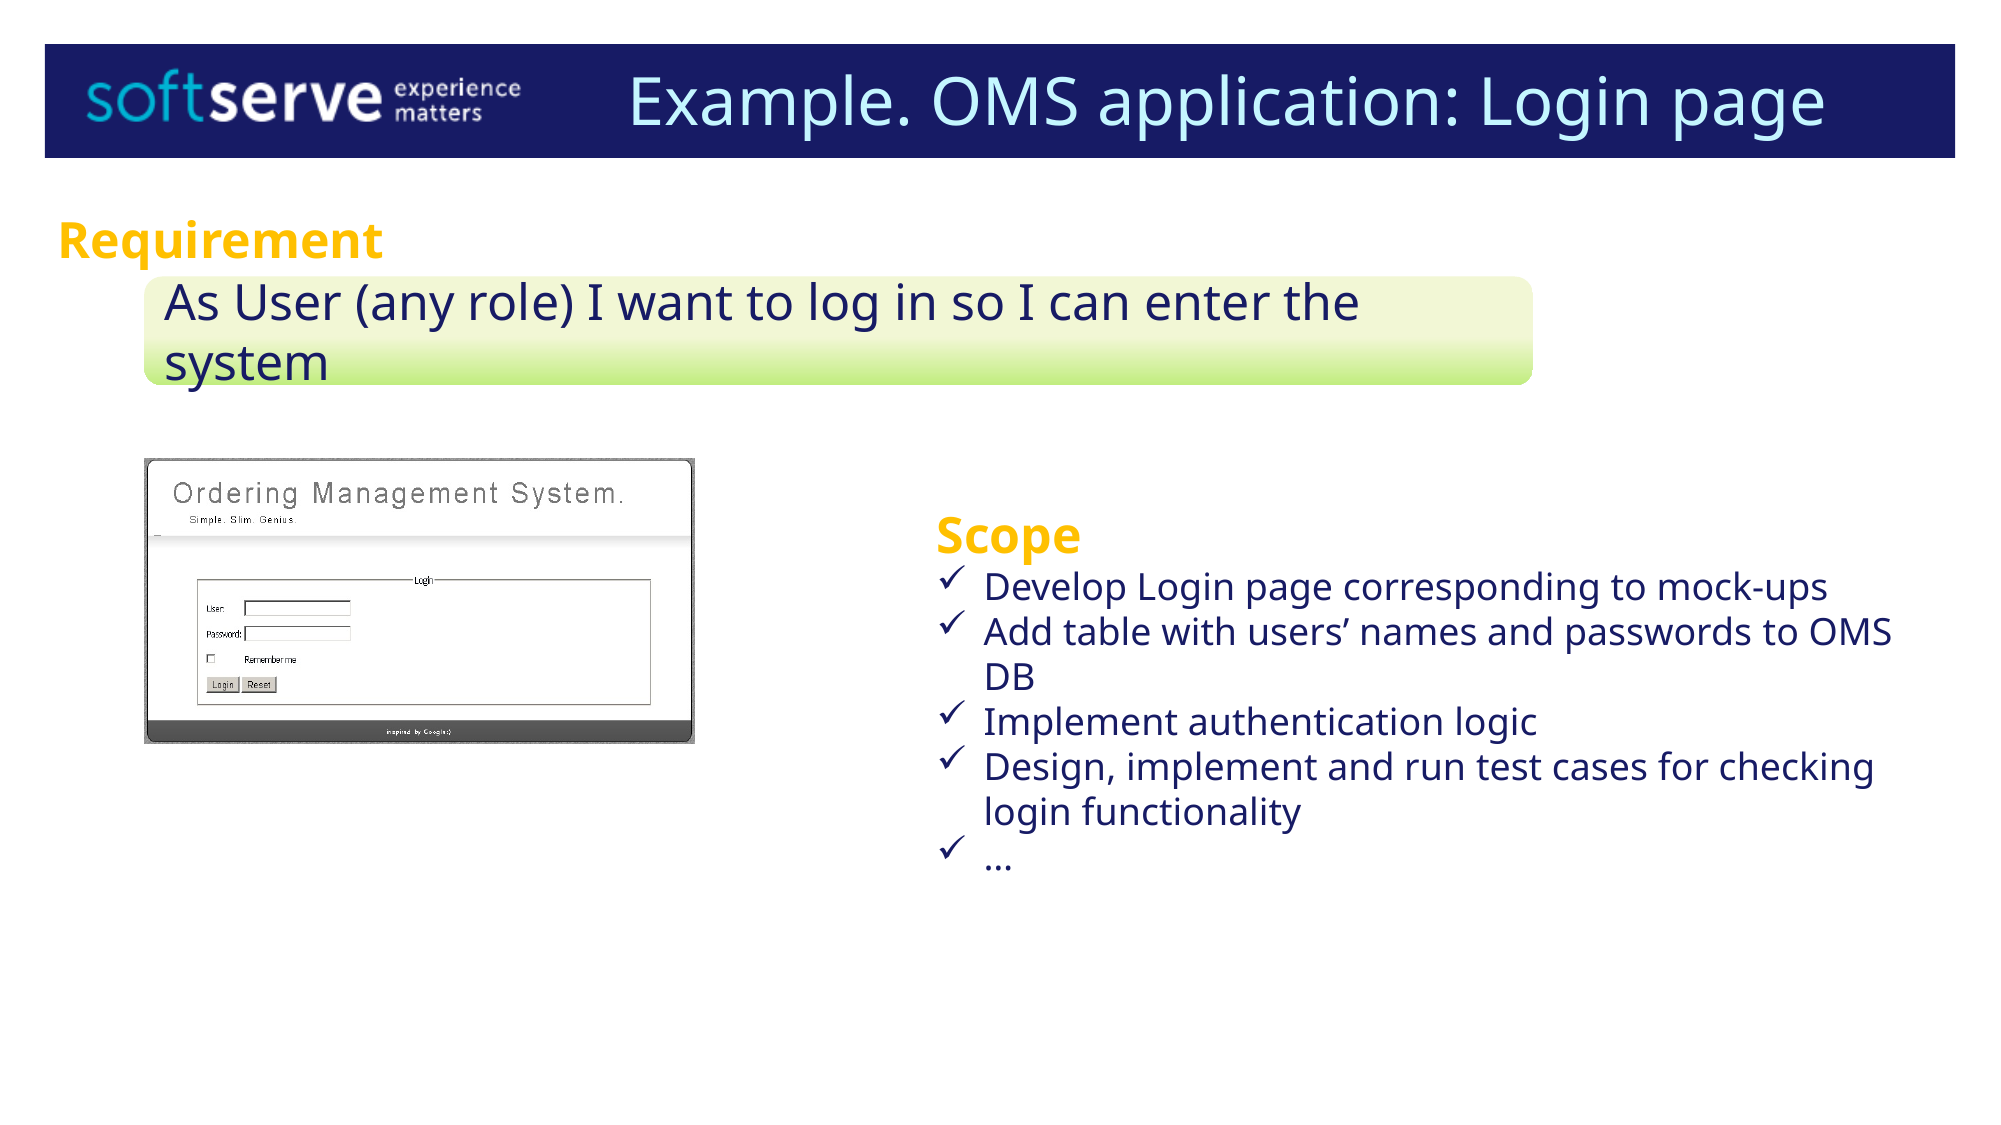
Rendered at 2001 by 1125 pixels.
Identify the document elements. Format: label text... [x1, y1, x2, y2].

picture [144, 458, 695, 744]
text_box Scope Develop Login page corresponding to mock-ups Add table with users’ names and passwords to OMS DB Implement authentication logic Design, implement and run test cases for checking login functionality … [921, 495, 1964, 1111]
text_box Requirement [43, 200, 400, 276]
text_box As User (any role) I want to log in so I can enter the system [144, 276, 1534, 386]
text_box Example. OMS application: Login page [612, 51, 1844, 146]
